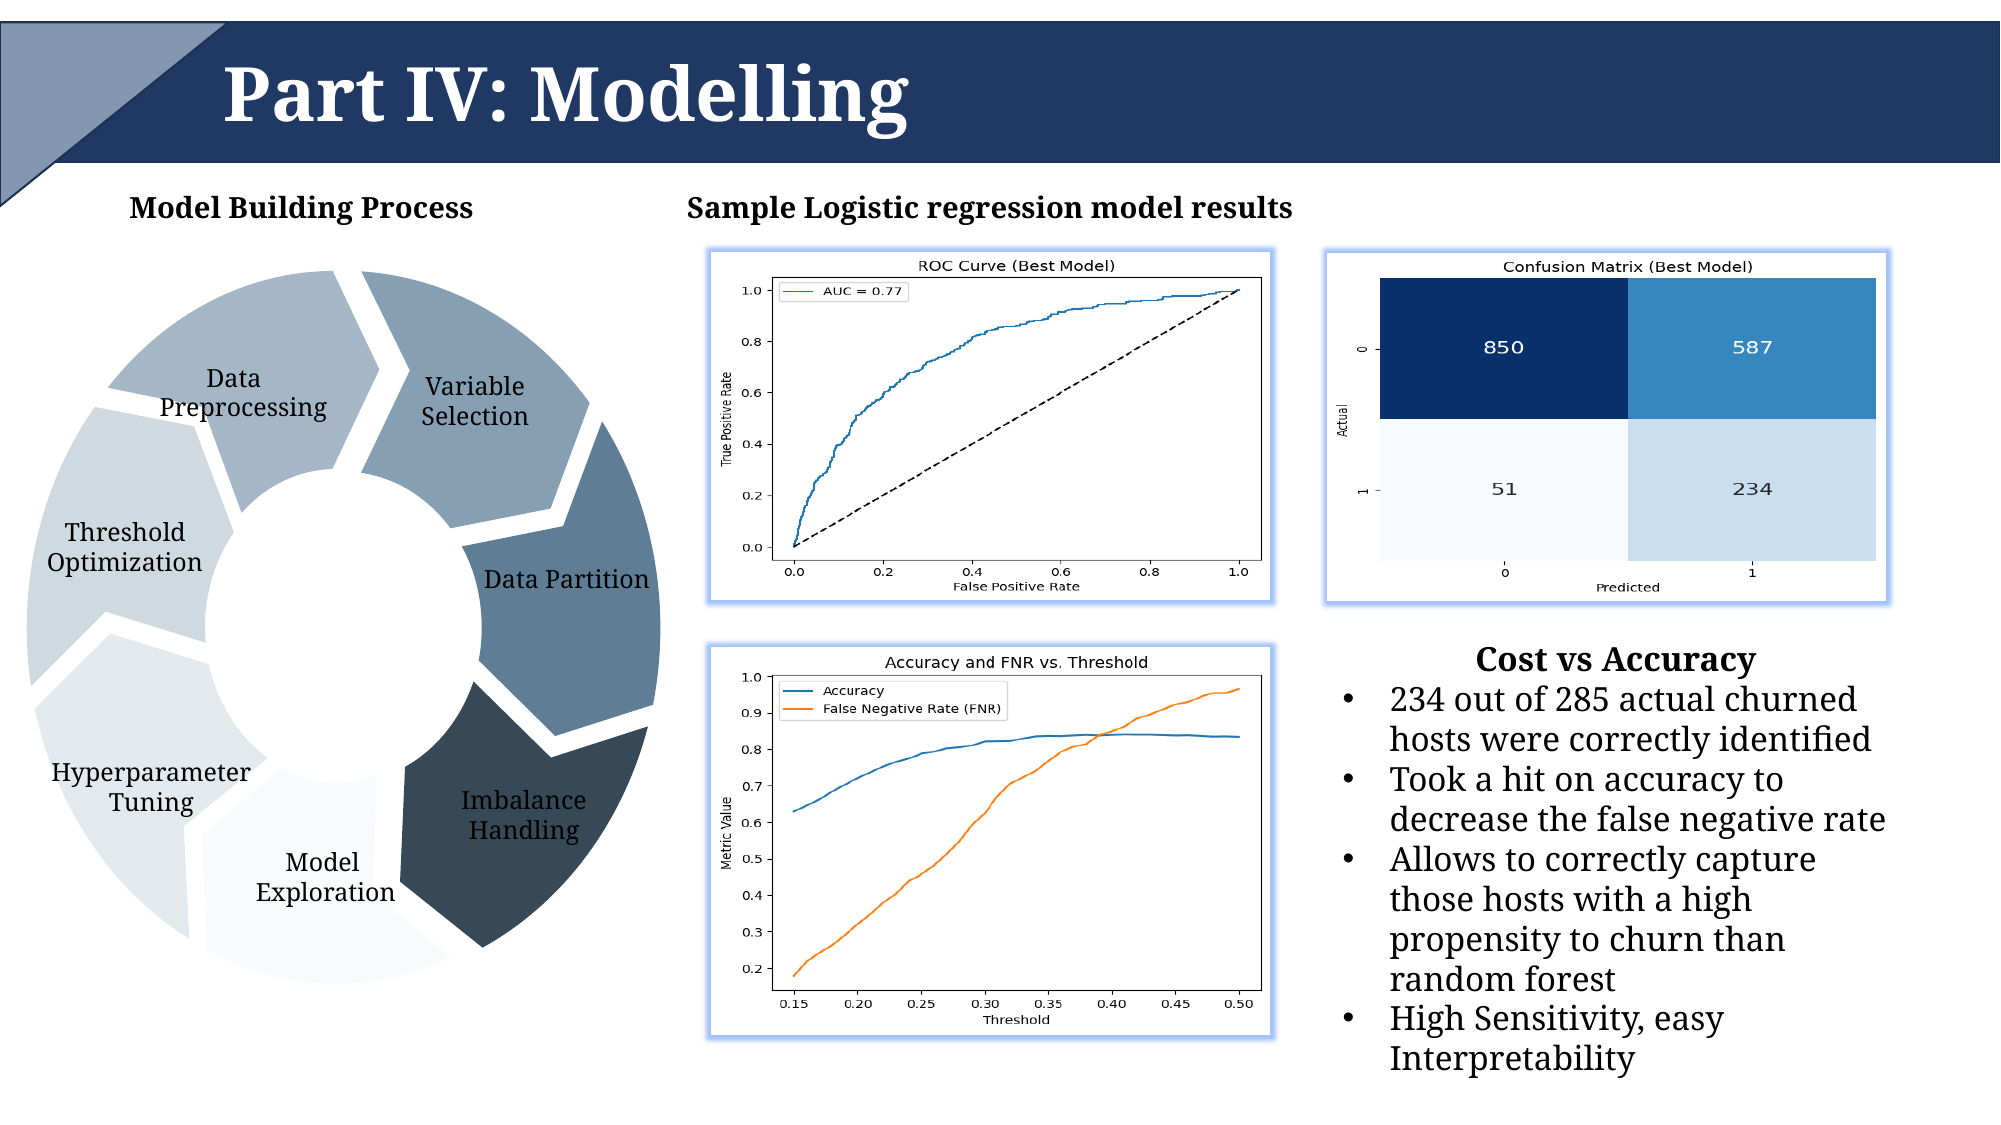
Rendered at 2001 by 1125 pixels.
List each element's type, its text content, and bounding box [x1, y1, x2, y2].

text_box [0, 21, 232, 208]
picture [711, 647, 1270, 1035]
text_box [57, 21, 2000, 163]
text_box Sample Logistic regression model results [672, 174, 1413, 299]
text_box Part IV: Modelling [208, 39, 1954, 145]
picture [711, 252, 1270, 600]
text_box Model Building Process [114, 174, 500, 270]
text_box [16, 270, 673, 984]
text_box Cost vs Accuracy 234 out of 285 actual churned hosts were correctly identified Took a hit on accuracy to decrease the false negative rate Allows to correctly capture those hosts with a high propensity to churn than random forest High Sensitivity, easy Interpretability [1327, 630, 1905, 1125]
picture [1327, 253, 1886, 601]
